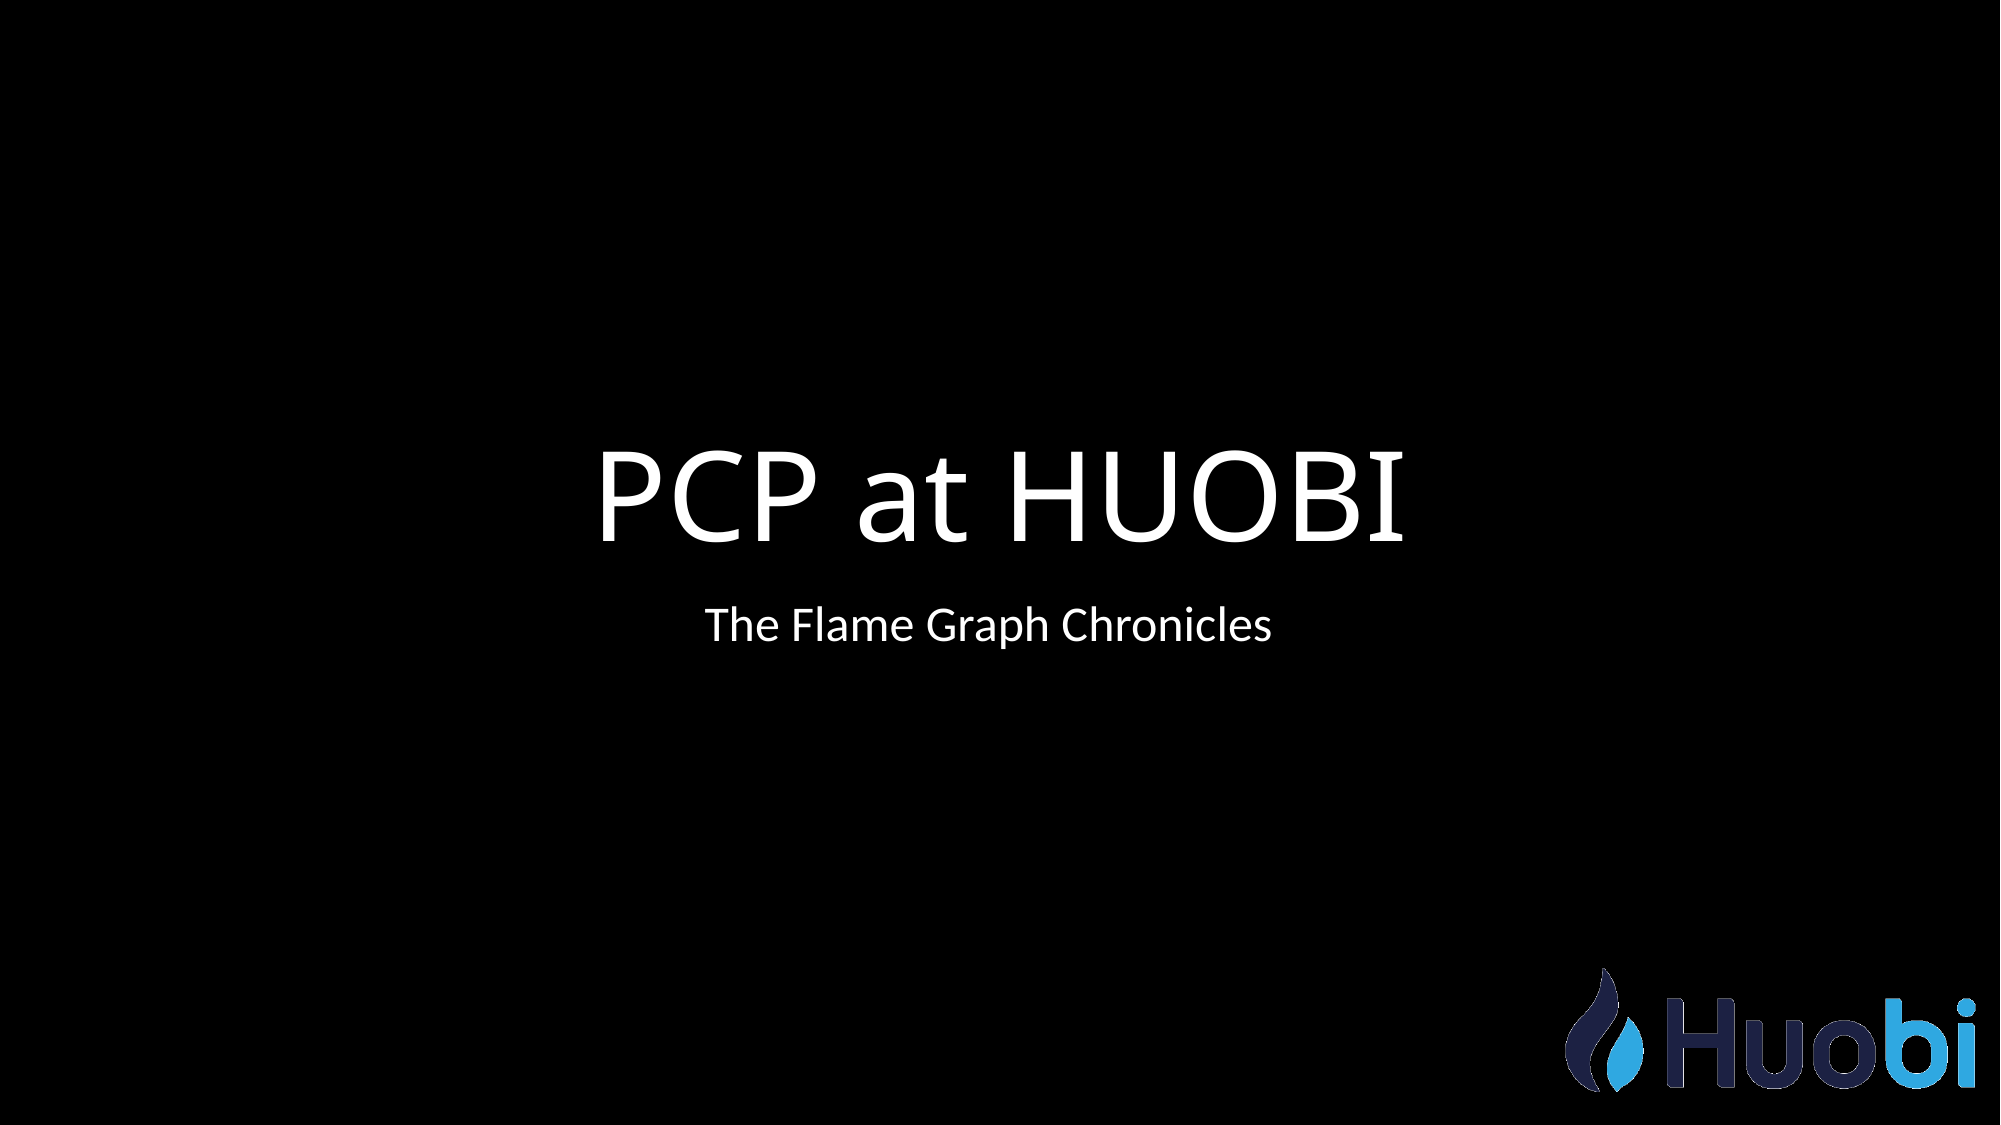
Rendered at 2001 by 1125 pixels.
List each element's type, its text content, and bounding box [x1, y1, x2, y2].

picture [1395, 904, 2000, 1125]
subtitle The Flame Graph Chronicles [249, 590, 1750, 863]
title PCP at HUOBI [249, 184, 1750, 576]
